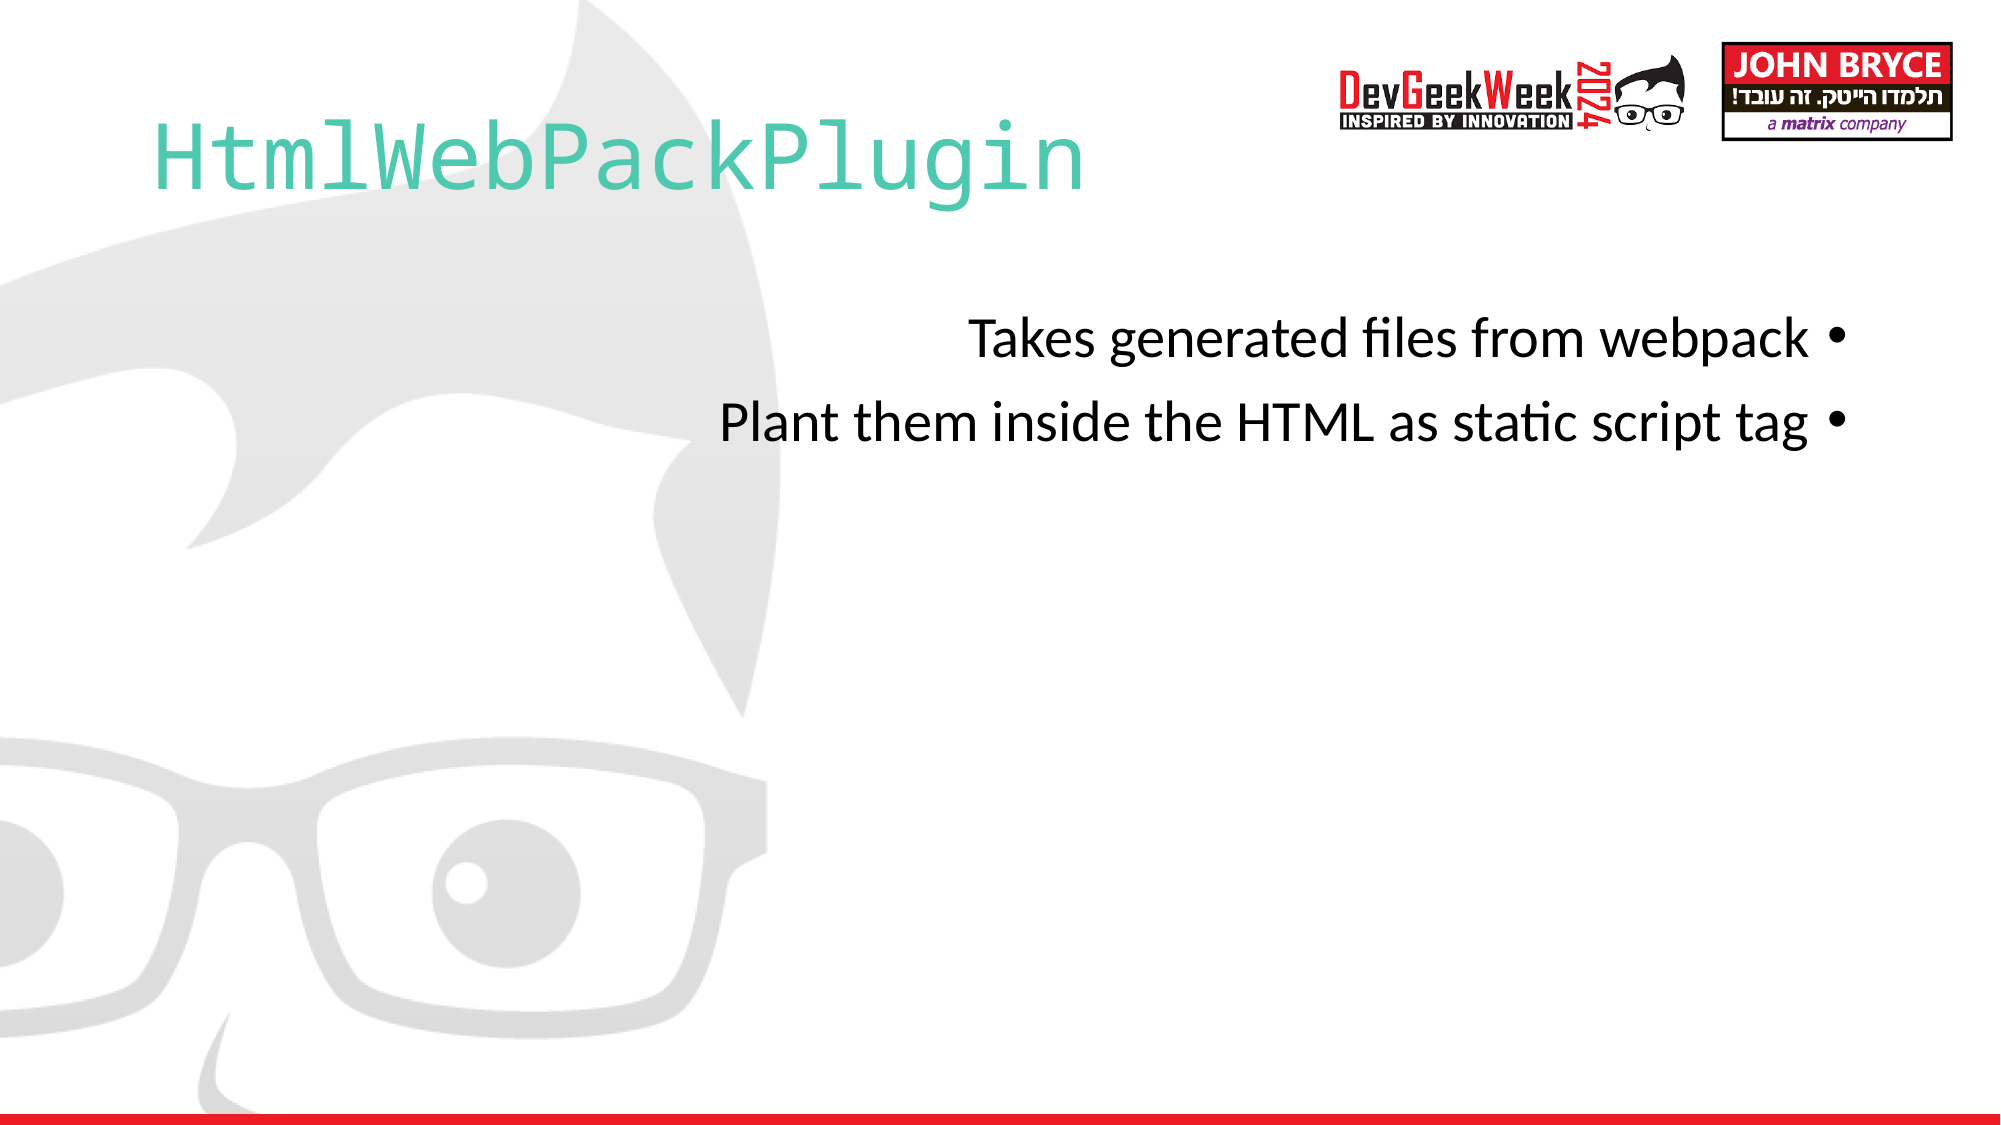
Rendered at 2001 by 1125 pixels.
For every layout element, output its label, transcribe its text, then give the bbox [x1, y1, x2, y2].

title HtmlWebPackPlugin [137, 50, 1863, 269]
list Takes generated files from webpack Plant them inside the HTML as static script tag [137, 299, 1863, 1014]
picture [0, 0, 2001, 1125]
